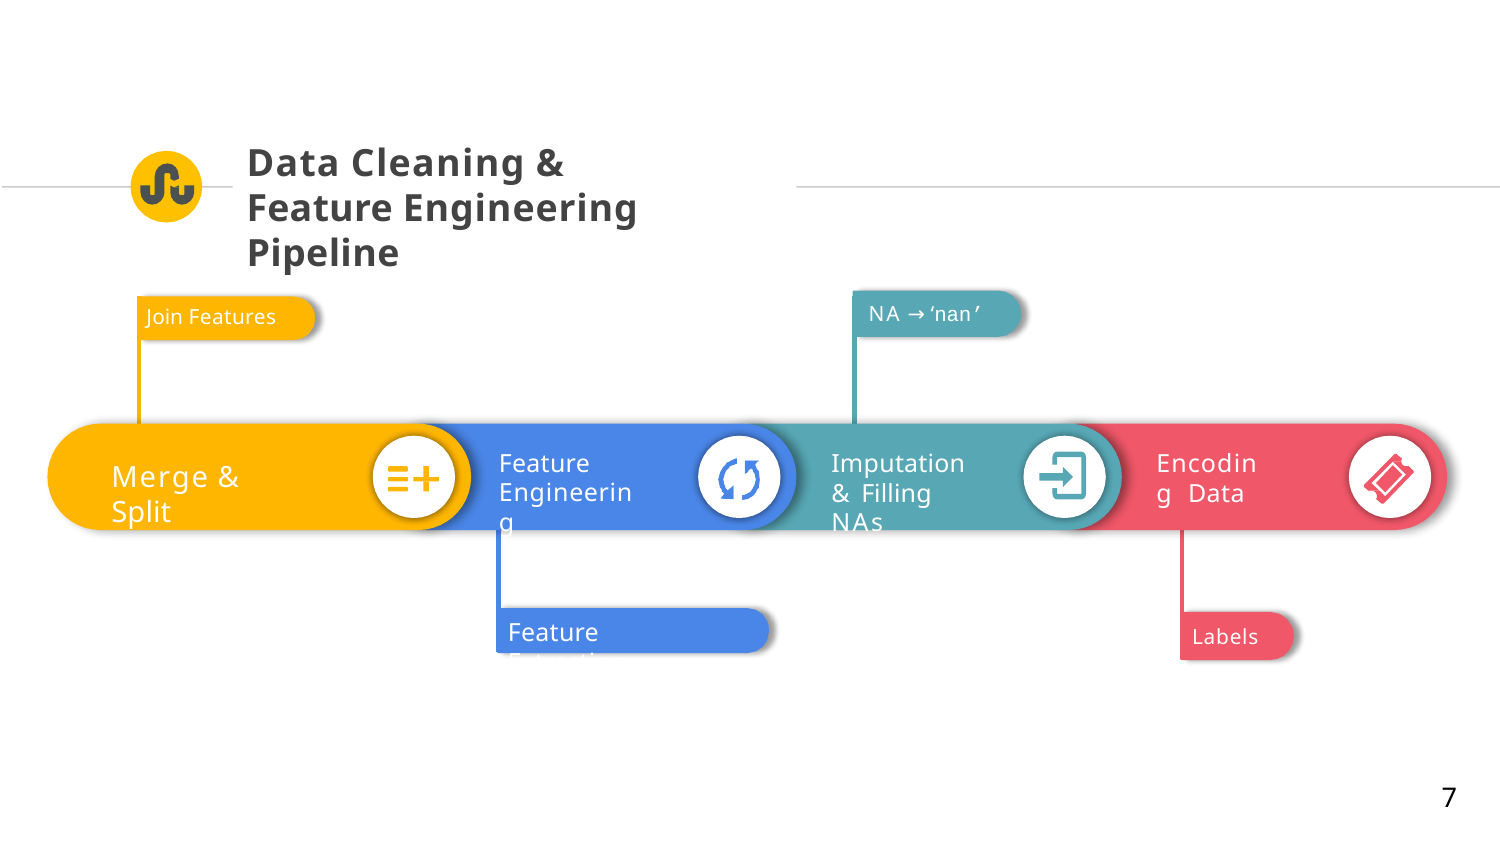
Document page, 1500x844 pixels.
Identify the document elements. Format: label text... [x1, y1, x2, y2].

title Data Cleaning & Feature Engineering Pipeline [244, 136, 770, 280]
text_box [387, 451, 1415, 504]
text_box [135, 281, 1412, 407]
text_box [135, 553, 1412, 669]
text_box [130, 150, 203, 223]
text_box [38, 408, 1469, 545]
text_box 7 [1439, 778, 1472, 814]
